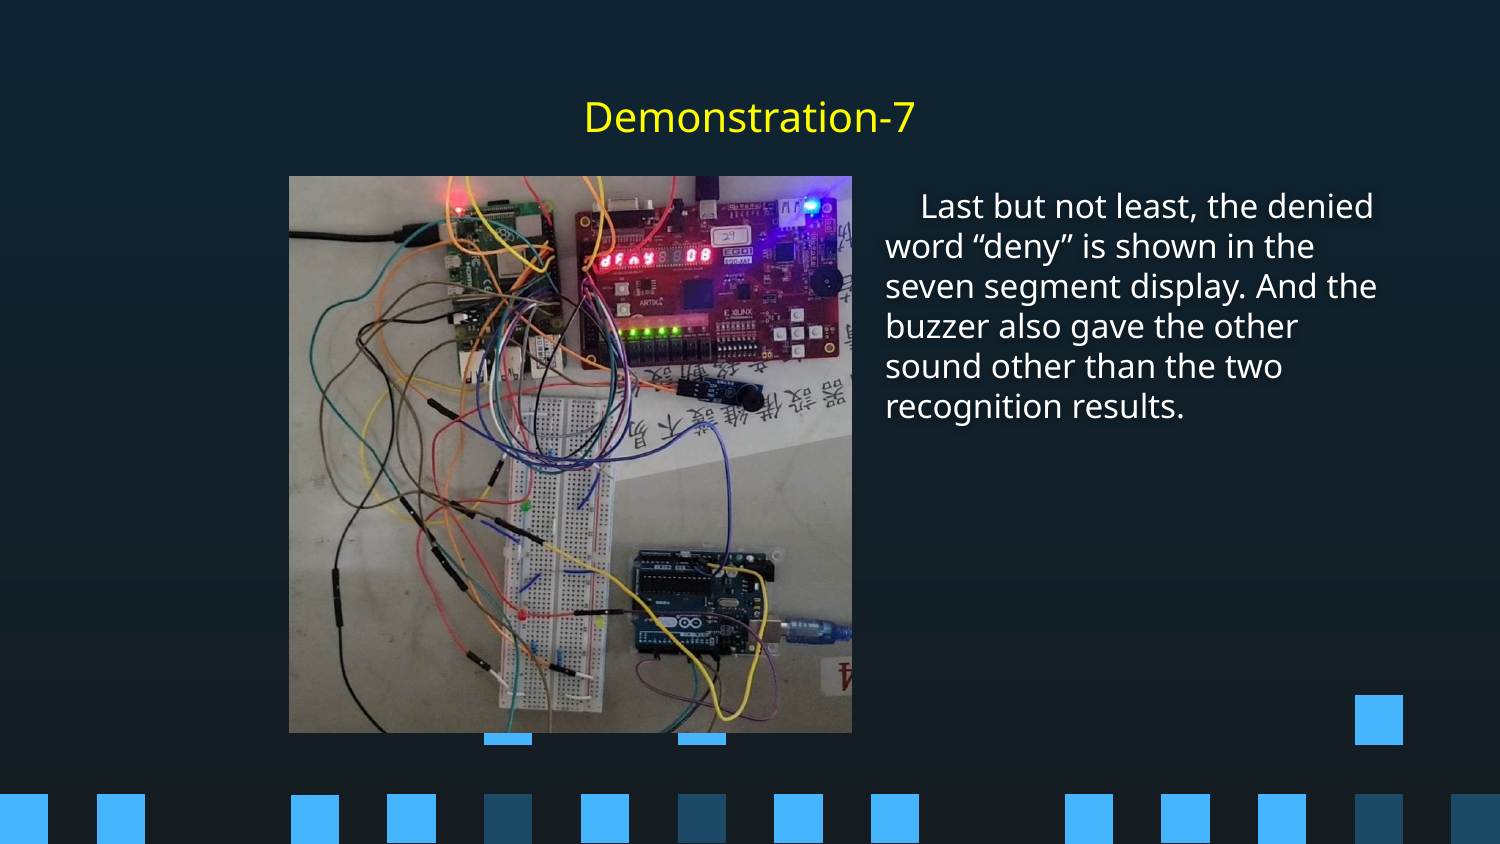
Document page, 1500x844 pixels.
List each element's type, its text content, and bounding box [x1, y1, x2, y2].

picture [288, 176, 852, 733]
title Demonstration-7 [117, 88, 1383, 144]
text_box Last but not least, the denied word “deny” is shown in the seven segment display. And the buzzer also gave the other sound other than the two recognition results. [870, 170, 1412, 441]
